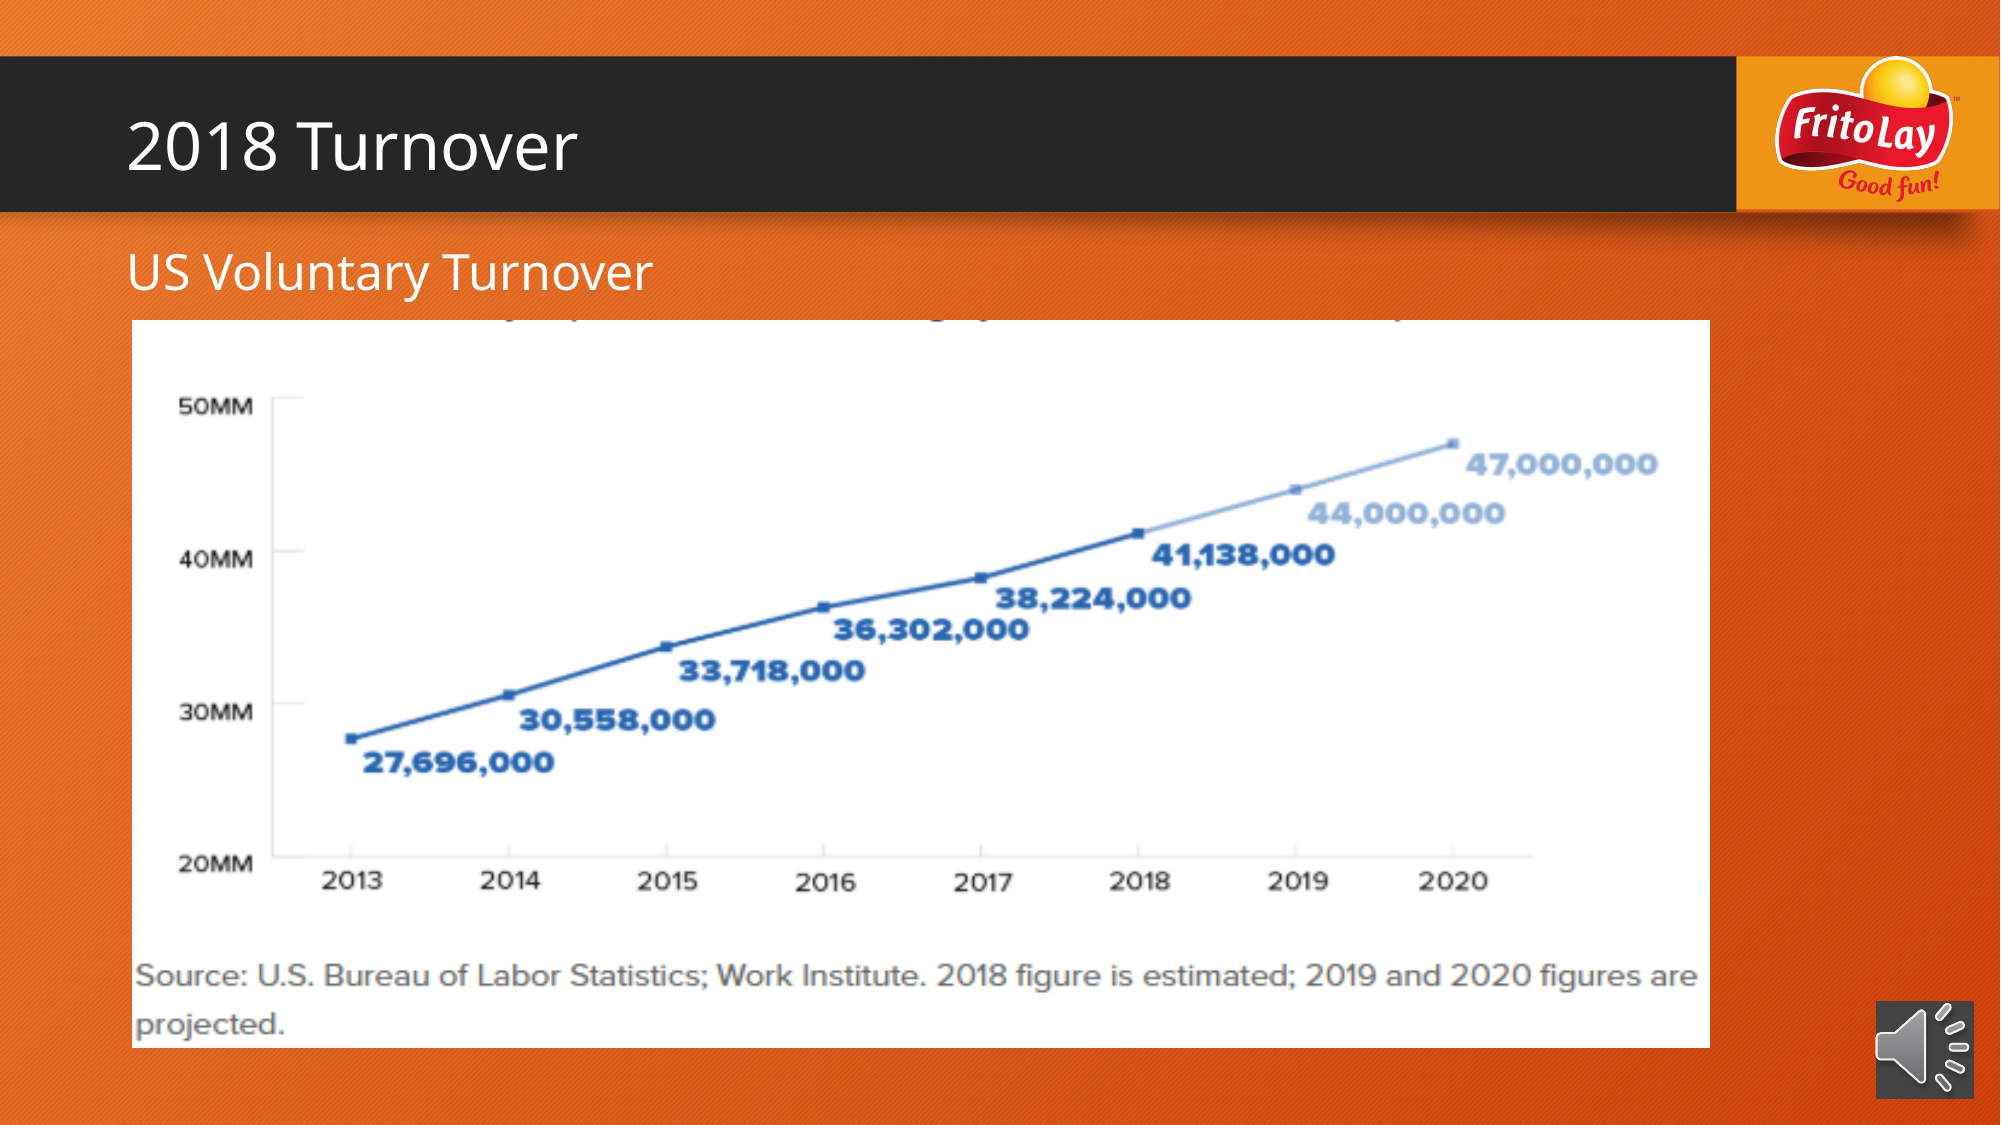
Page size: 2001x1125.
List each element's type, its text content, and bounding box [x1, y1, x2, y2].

text_box US Voluntary Turnover [111, 239, 1814, 319]
picture [1775, 56, 1960, 202]
title 2018 Turnover [111, 60, 1689, 238]
picture [0, 212, 2000, 273]
picture [1874, 999, 1976, 1101]
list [132, 320, 1710, 1048]
